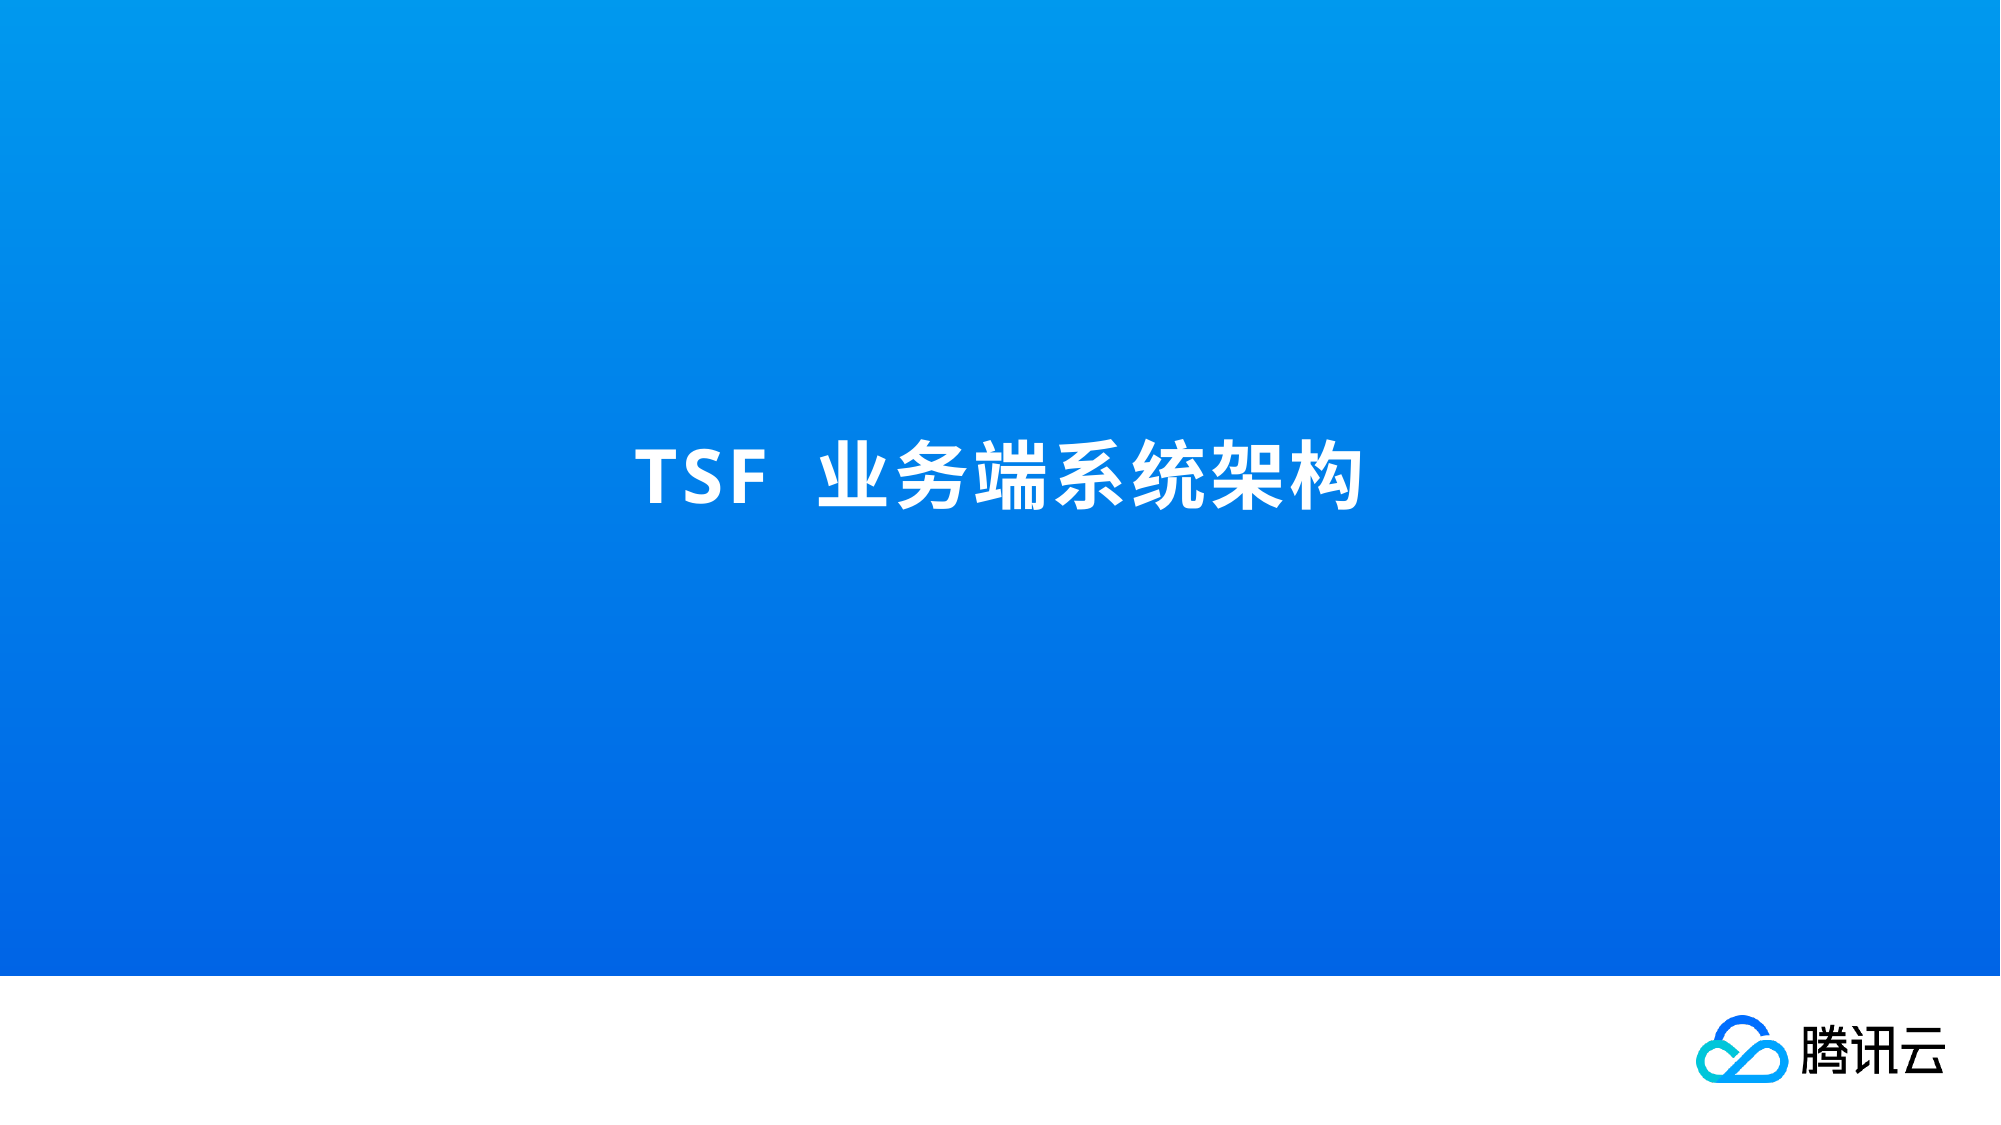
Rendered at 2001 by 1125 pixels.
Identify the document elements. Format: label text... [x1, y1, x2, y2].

picture [1696, 1015, 1945, 1083]
text_box TSF 业务端系统架构 [521, 420, 1479, 526]
